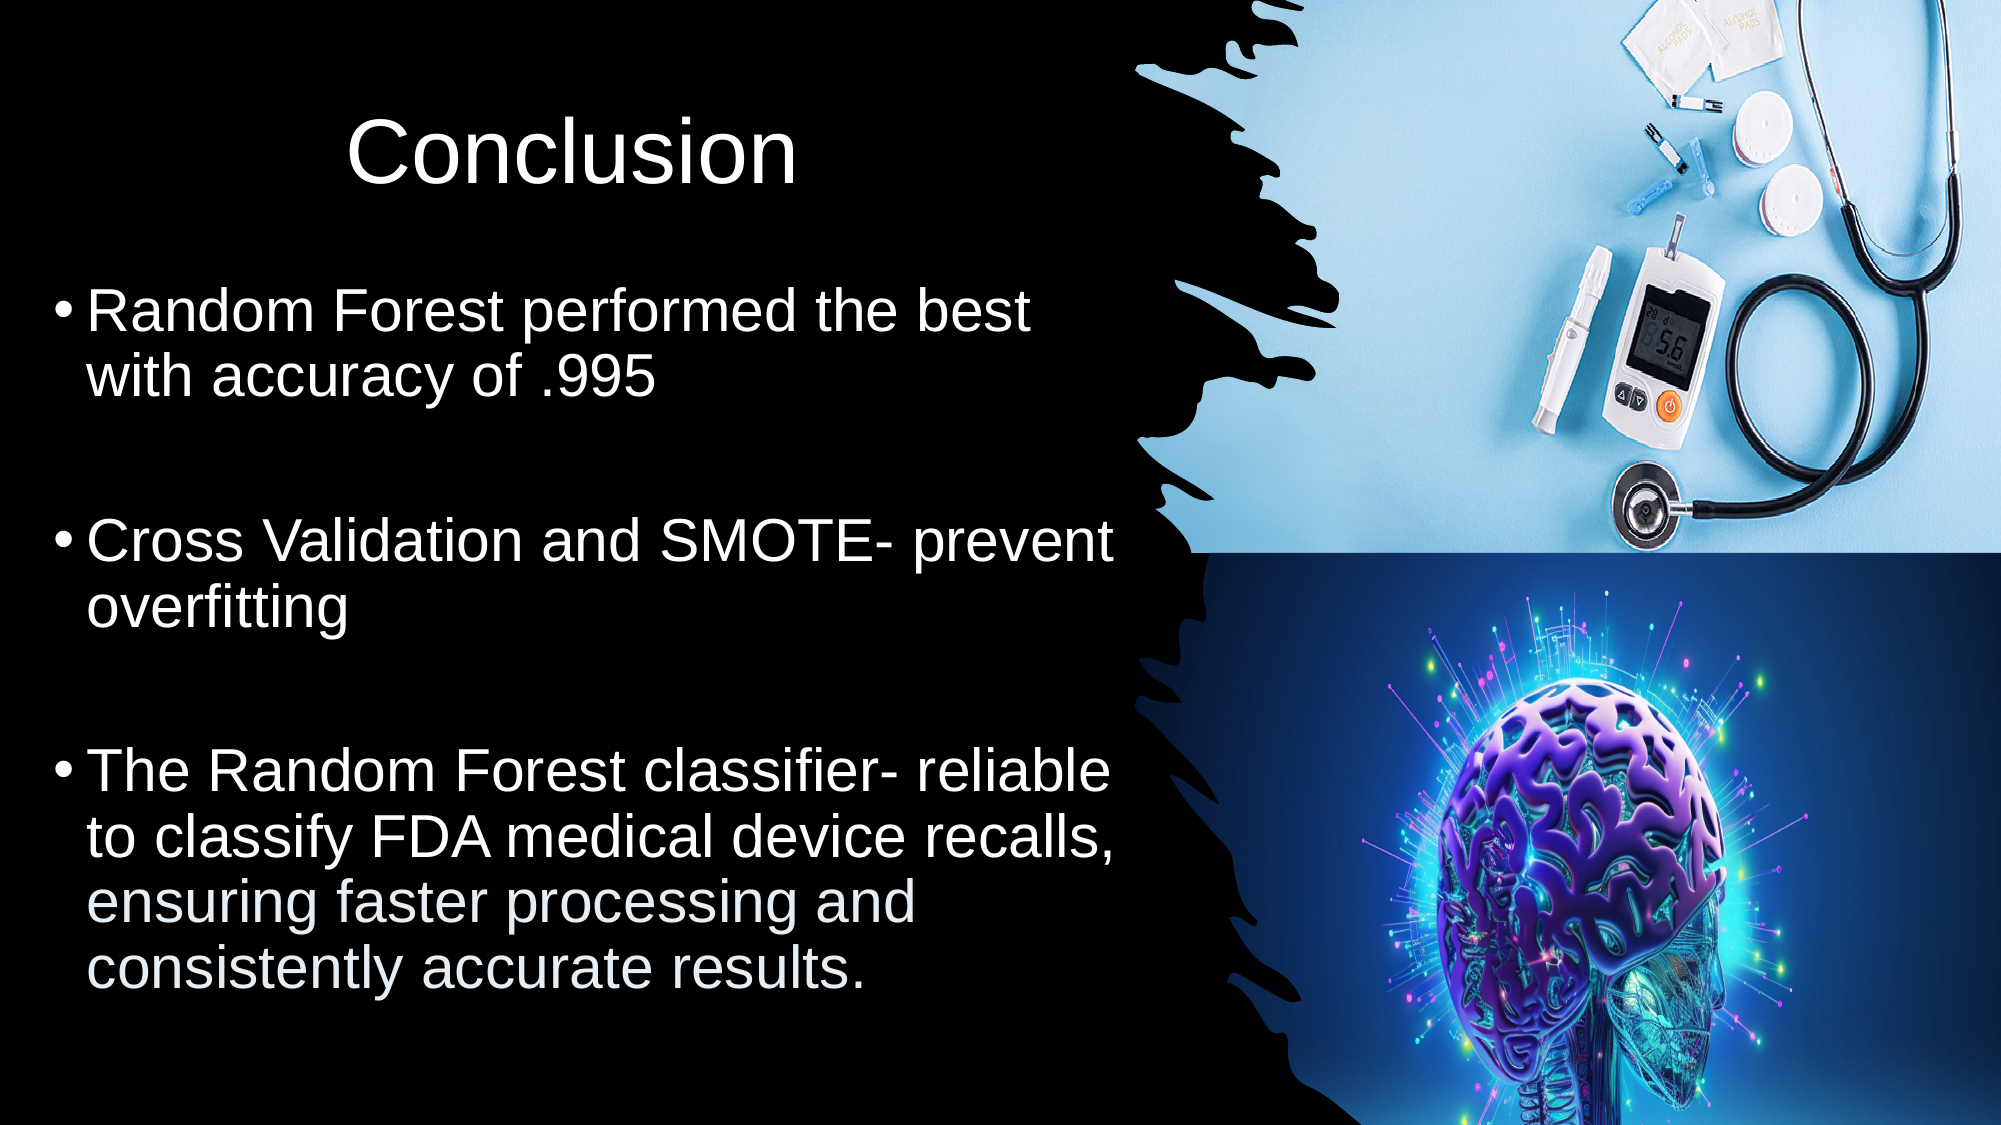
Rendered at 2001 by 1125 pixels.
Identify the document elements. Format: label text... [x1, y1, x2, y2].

list Random Forest performed the best with accuracy of .995 Cross Validation and SMOTE- prevent overfitting The Random Forest classifier- reliable to classify FDA medical device recalls, ensuring faster processing and consistently accurate results. [38, 271, 1135, 1020]
title Conclusion [137, 78, 1008, 231]
picture [1135, 0, 2001, 1125]
